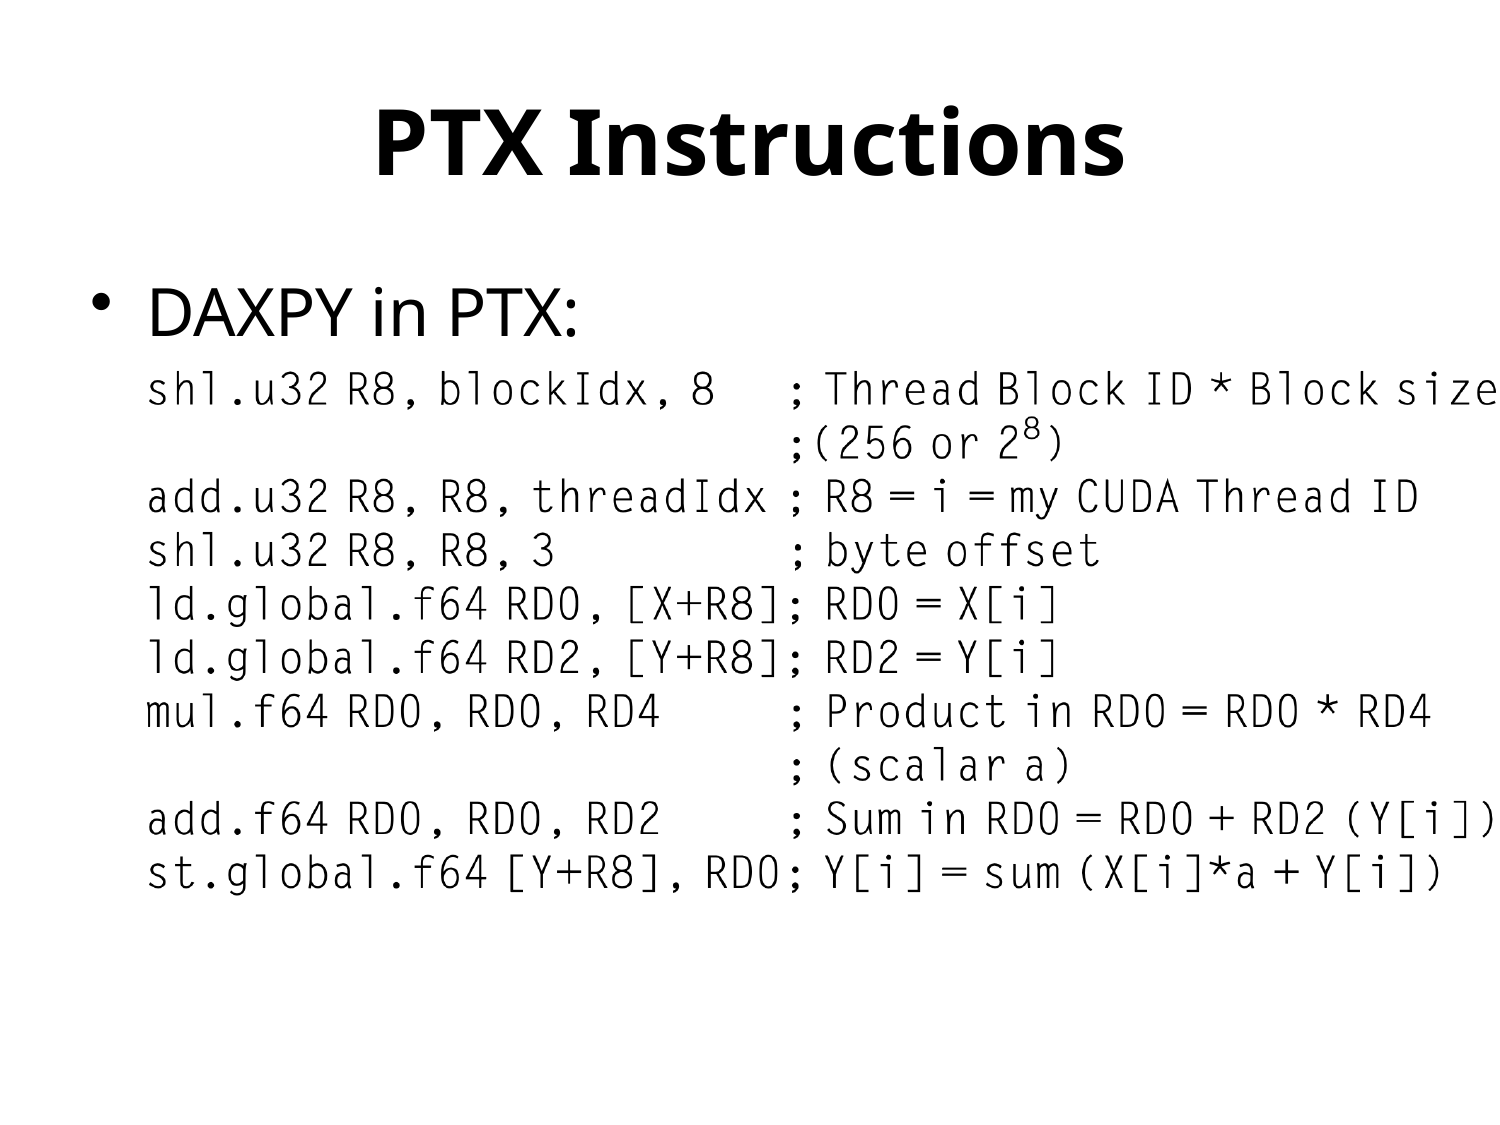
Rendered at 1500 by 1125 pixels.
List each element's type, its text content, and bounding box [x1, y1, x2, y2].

picture [143, 362, 1500, 899]
title PTX Instructions [0, 45, 1500, 233]
list DAXPY in PTX: [75, 262, 1500, 1125]
